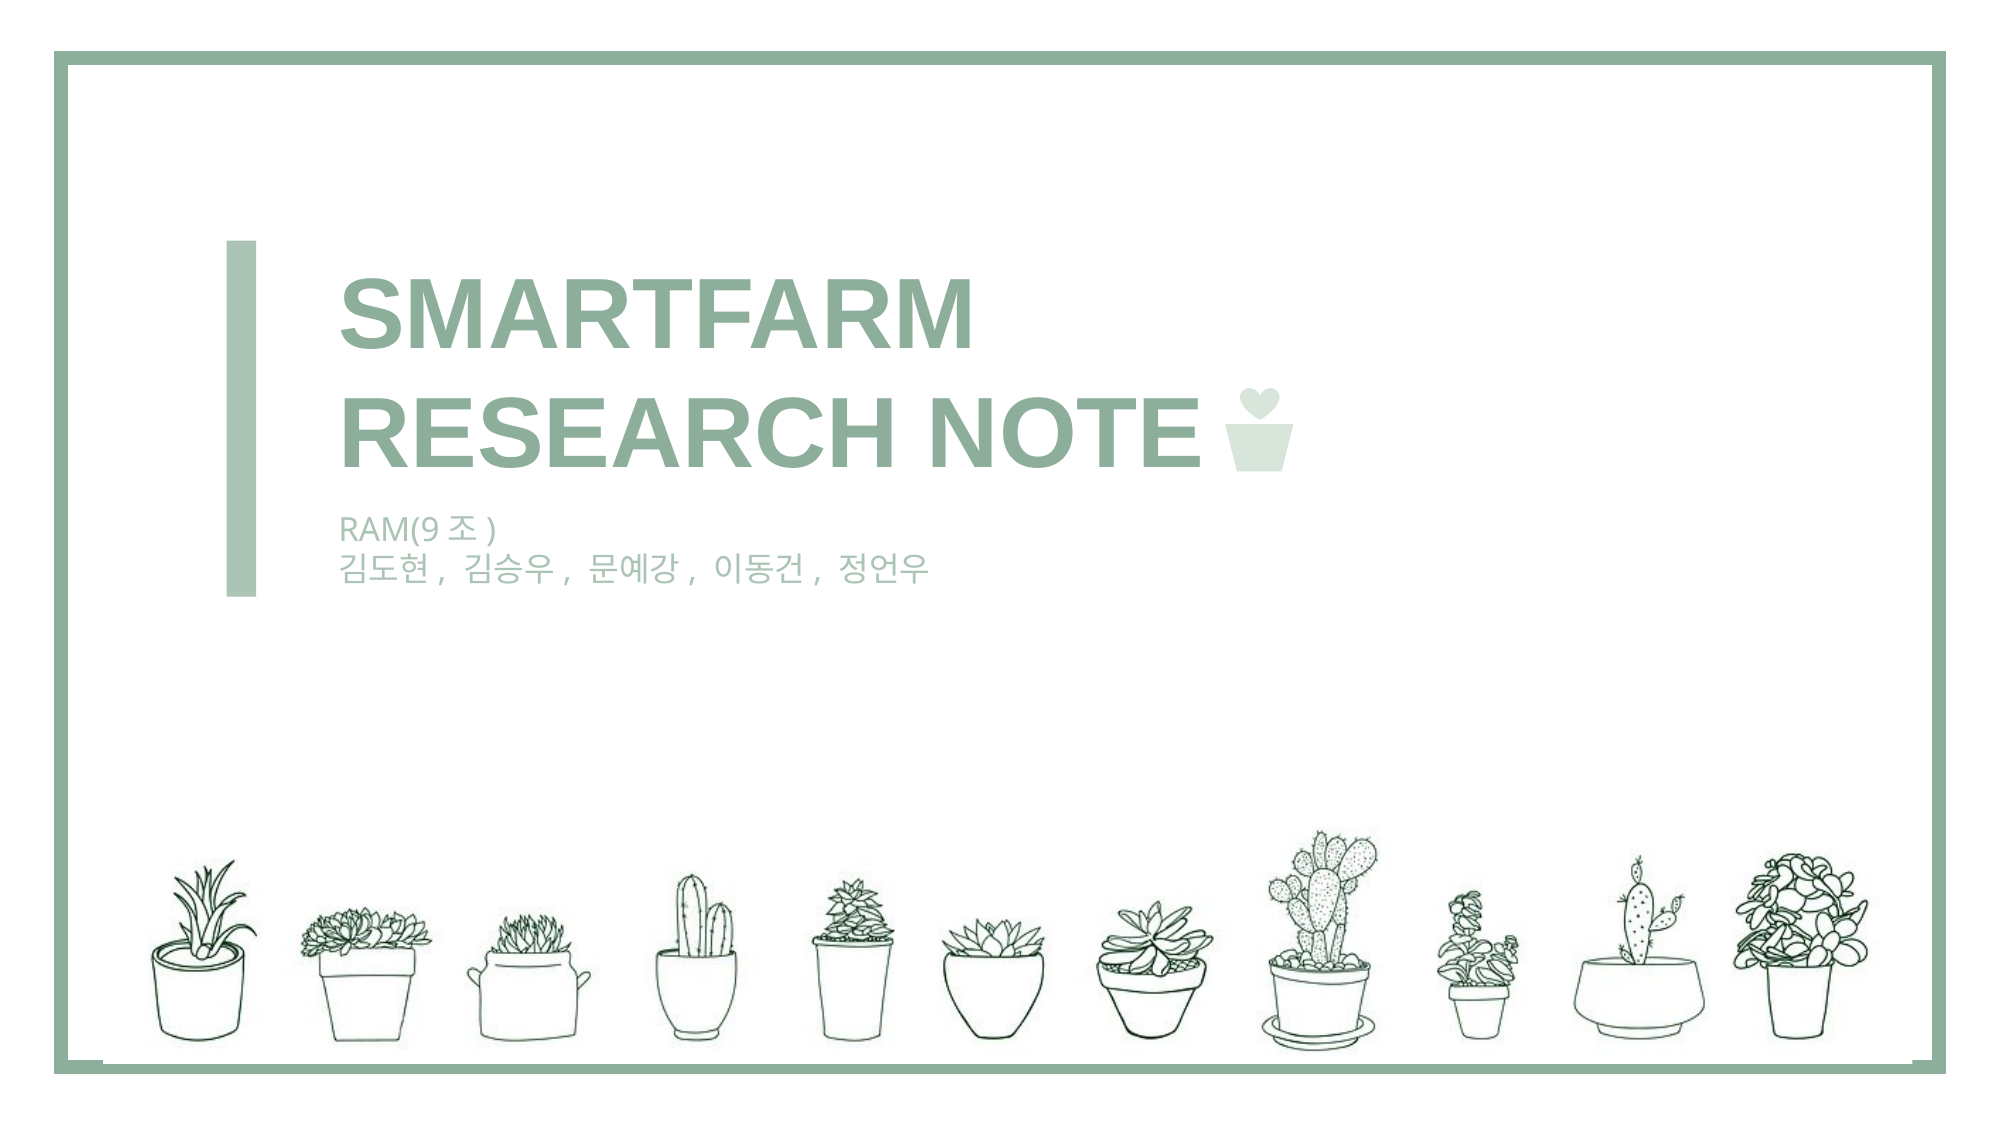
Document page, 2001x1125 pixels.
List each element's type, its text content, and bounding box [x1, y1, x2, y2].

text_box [1224, 387, 1294, 472]
text_box RAM(9조) 김도현, 김승우, 문예강, 이동건, 정언우 [323, 500, 1215, 596]
text_box SMARTFARM RESEARCH NOTE [323, 240, 1363, 496]
text_box [226, 240, 257, 597]
text_box ㅇㄹㅇㄹ [60, 57, 1940, 1068]
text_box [102, 816, 1913, 1065]
